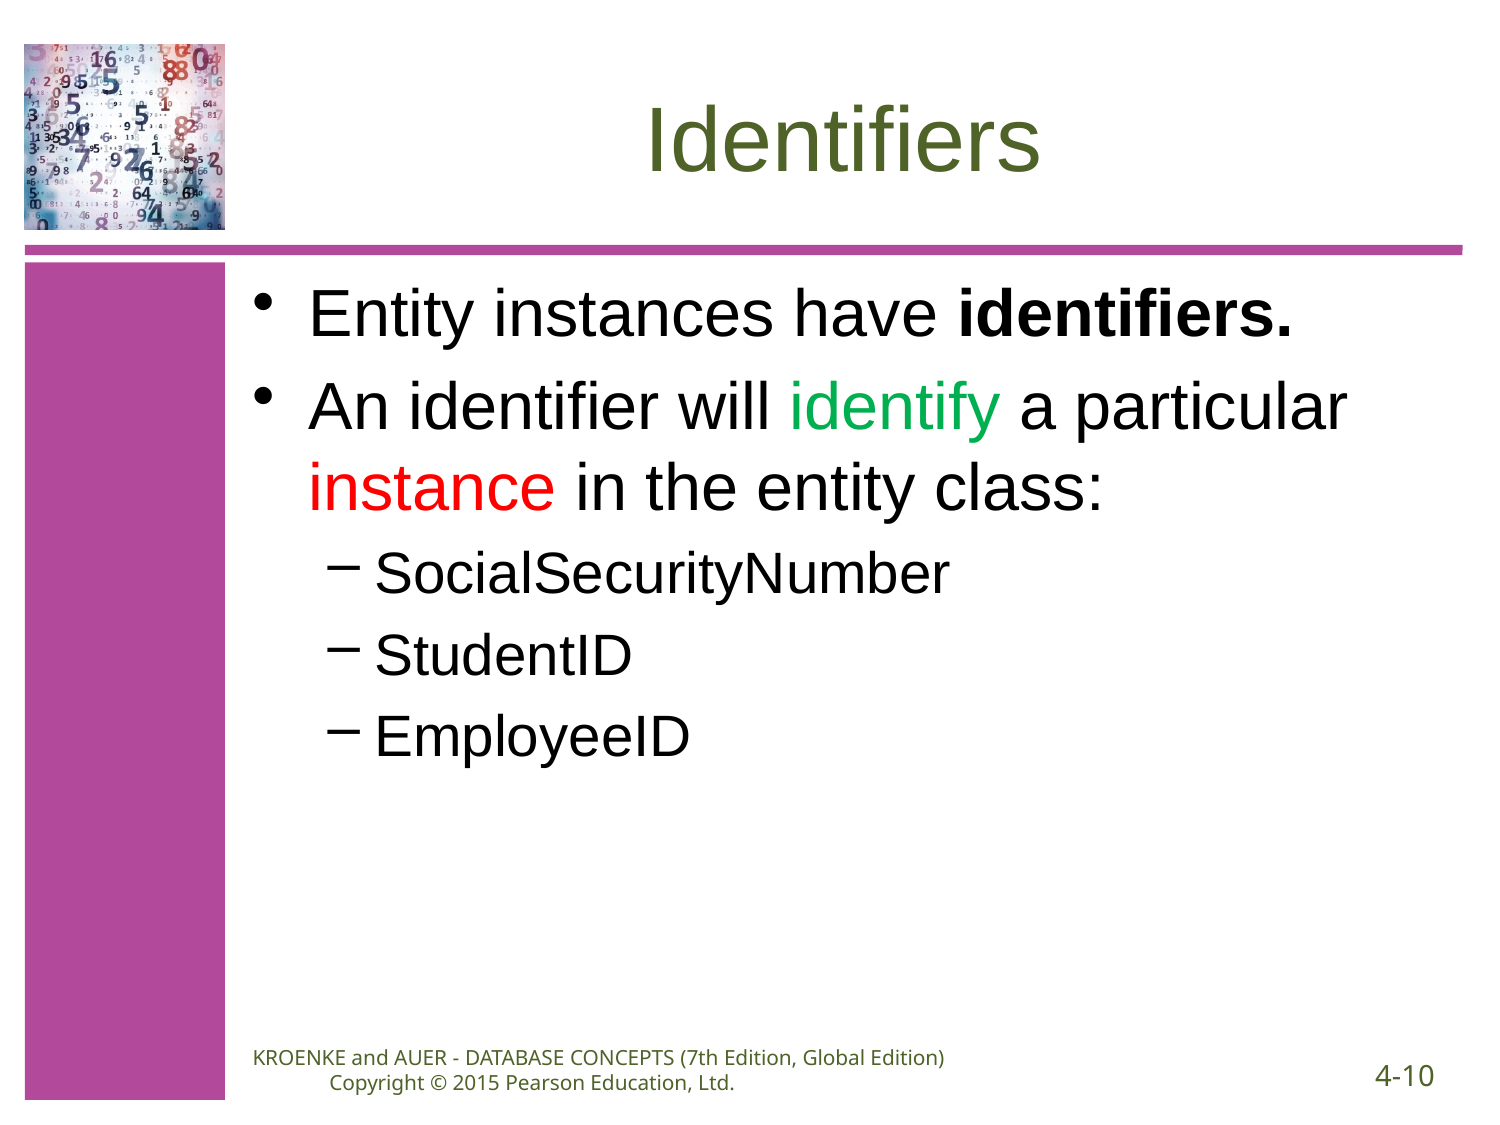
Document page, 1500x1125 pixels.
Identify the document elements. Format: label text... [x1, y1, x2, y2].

title Identifiers [237, 44, 1451, 226]
slide_number 4-10 [1287, 1049, 1451, 1103]
list Entity instances have identifiers. An identifier will identify a particular instance in the entity class: SocialSecurityNumber StudentID EmployeeID [237, 262, 1426, 1026]
footer KROENKE and AUER - DATABASE CONCEPTS (7th Edition, Global Edition) Copyright © 2015 Pearson Education, Ltd. [237, 1037, 1088, 1104]
picture [24, 44, 225, 230]
